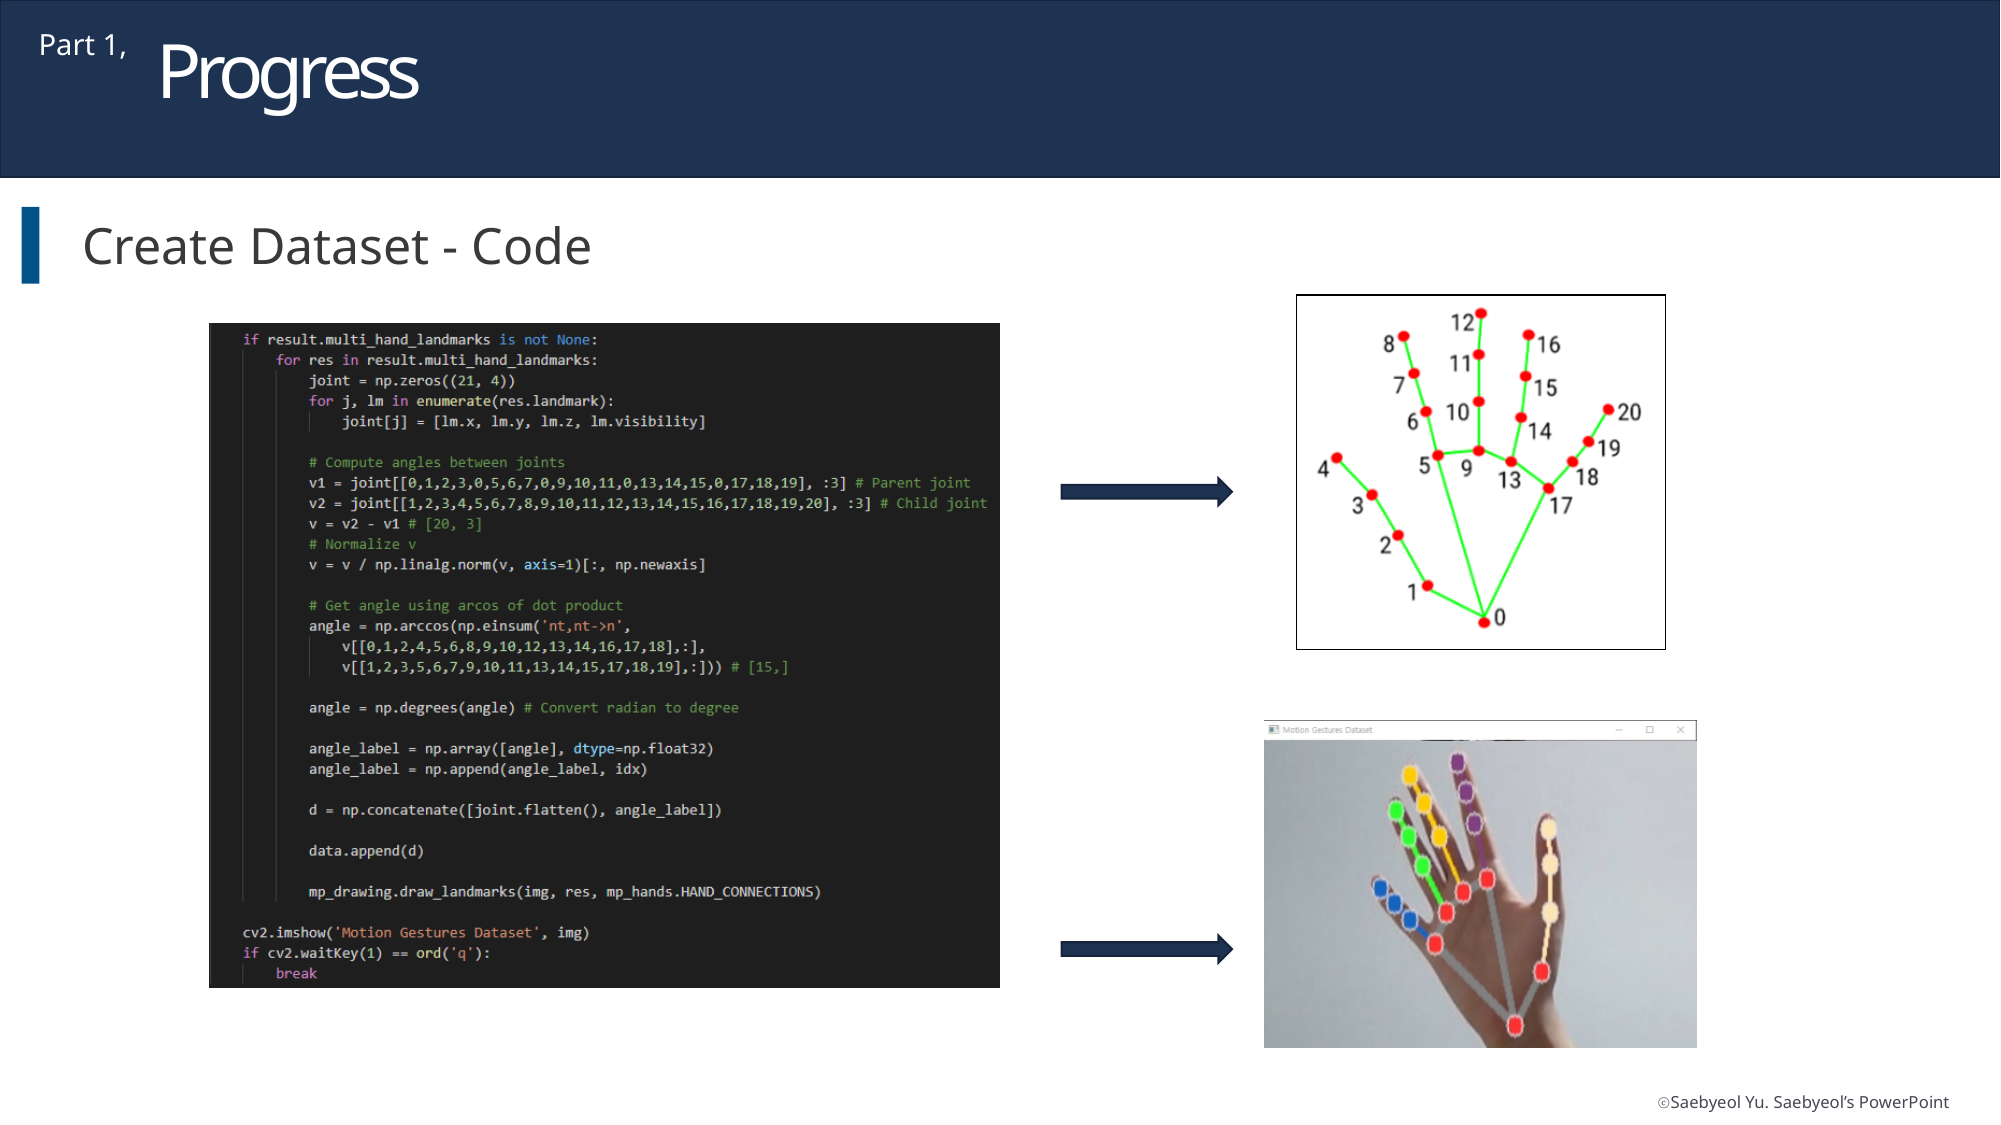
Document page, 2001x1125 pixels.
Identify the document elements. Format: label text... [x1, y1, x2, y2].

text_box [1060, 933, 1234, 966]
text_box Create Dataset - Code [67, 207, 608, 283]
text_box [1060, 475, 1234, 508]
text_box [21, 206, 40, 285]
text_box Part 1, [23, 19, 150, 69]
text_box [1264, 720, 1697, 1048]
text_box Progress [141, 16, 438, 122]
picture [1297, 295, 1665, 649]
picture [209, 323, 1000, 988]
text_box [0, 0, 2000, 178]
